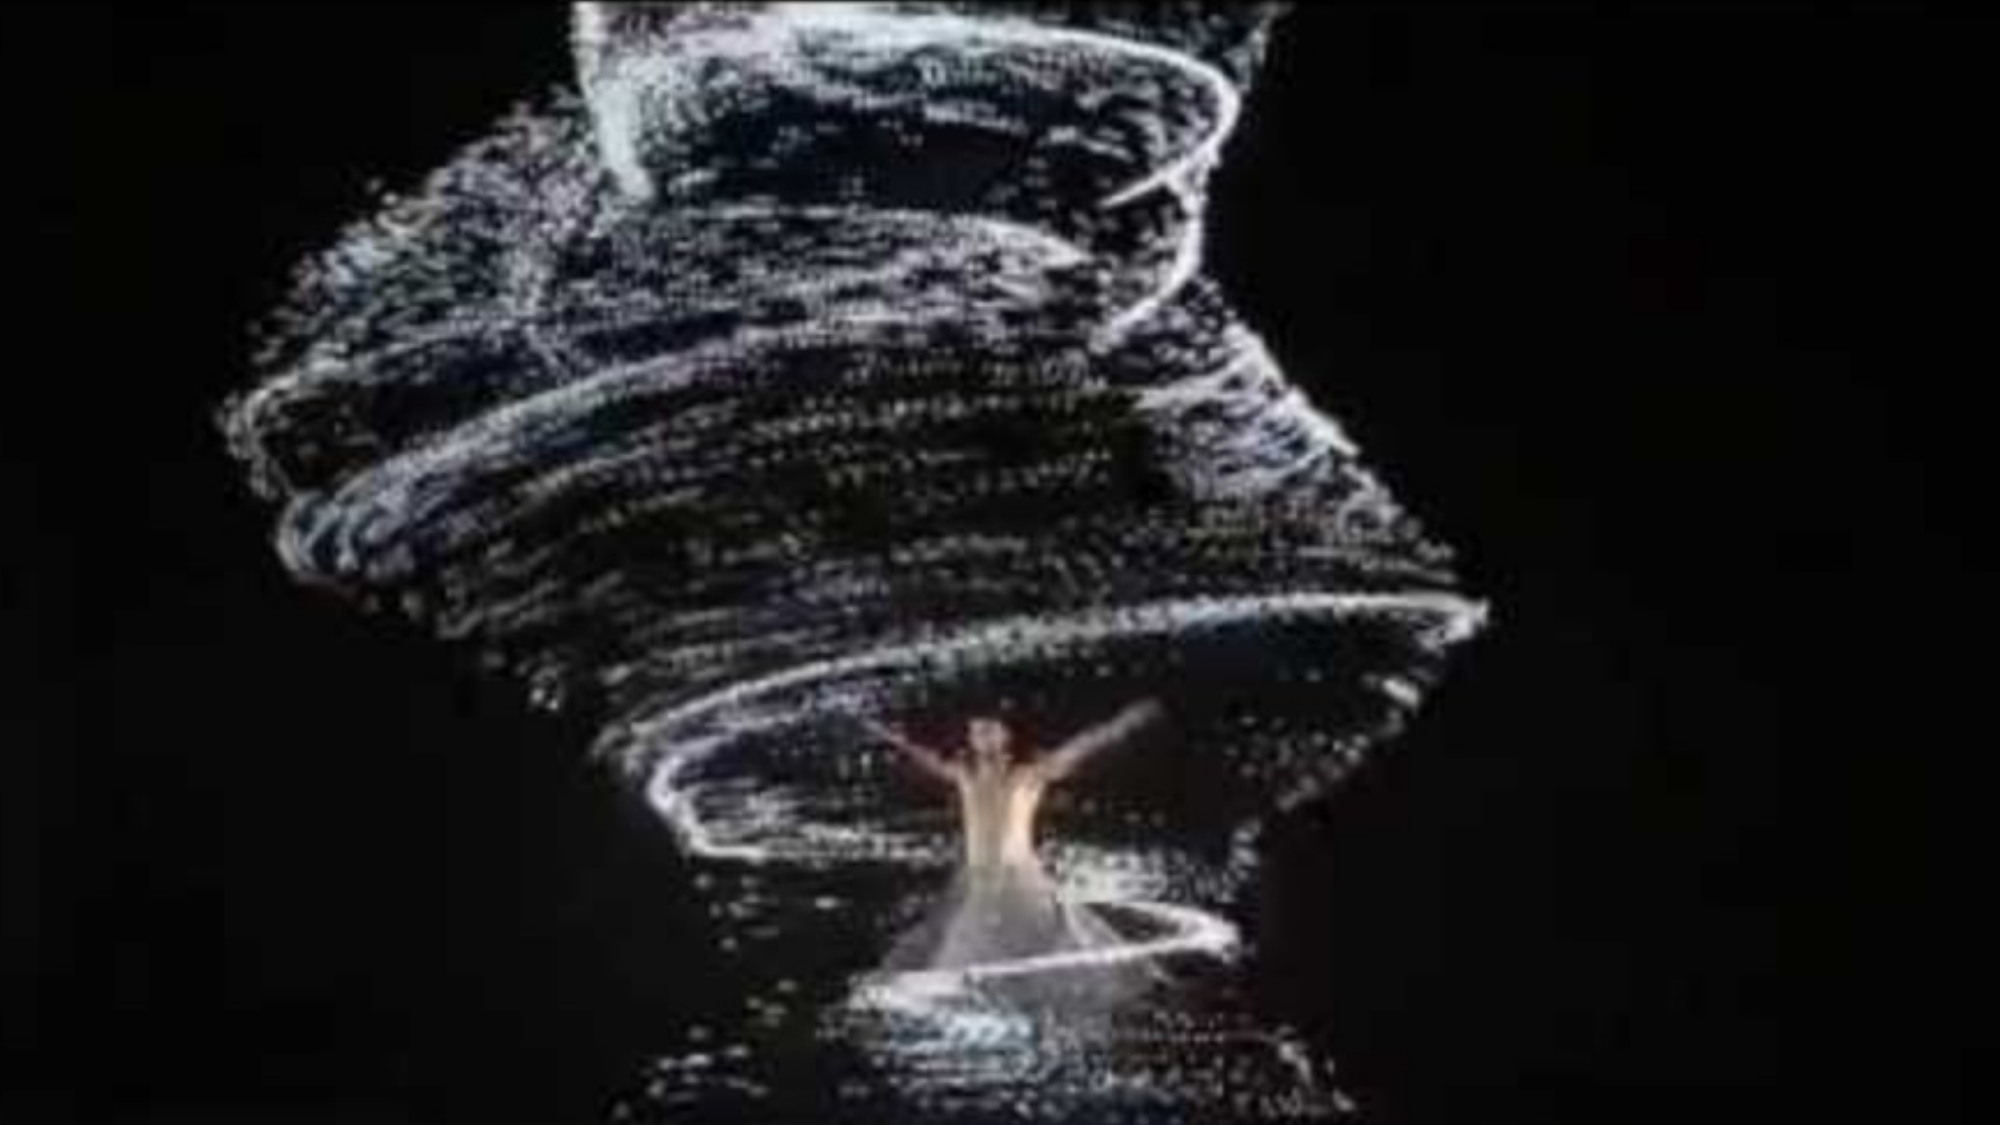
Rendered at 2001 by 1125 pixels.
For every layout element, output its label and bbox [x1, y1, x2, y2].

list [0, 0, 2000, 1125]
